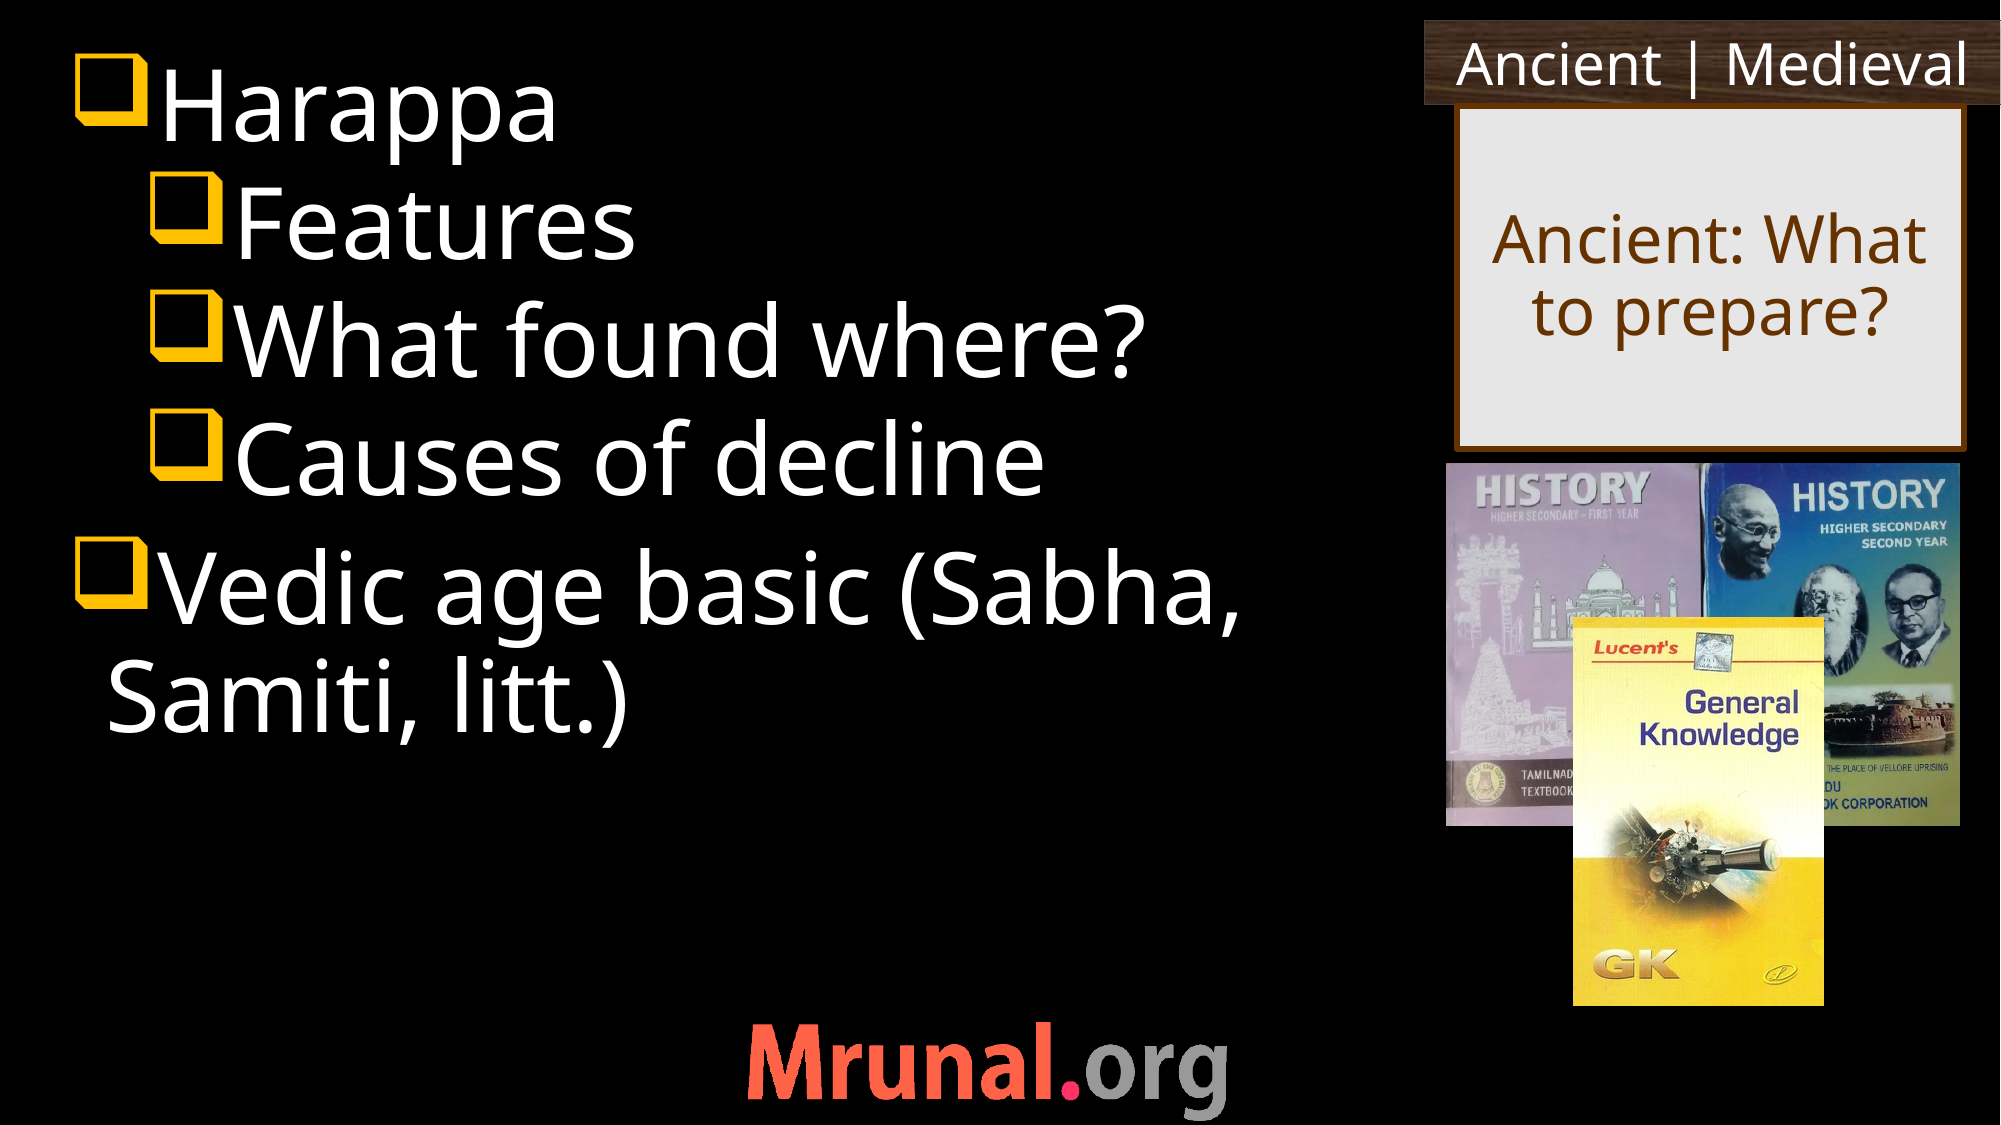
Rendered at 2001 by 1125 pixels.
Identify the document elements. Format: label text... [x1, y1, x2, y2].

picture [1447, 463, 1960, 1006]
picture [1425, 21, 2001, 104]
picture [741, 1014, 1230, 1125]
list Harappa Features What found where? Causes of decline Vedic age basic (Sabha, Samiti, litt.) [52, 47, 1447, 1014]
title Ancient: What to prepare? [1454, 103, 1967, 452]
